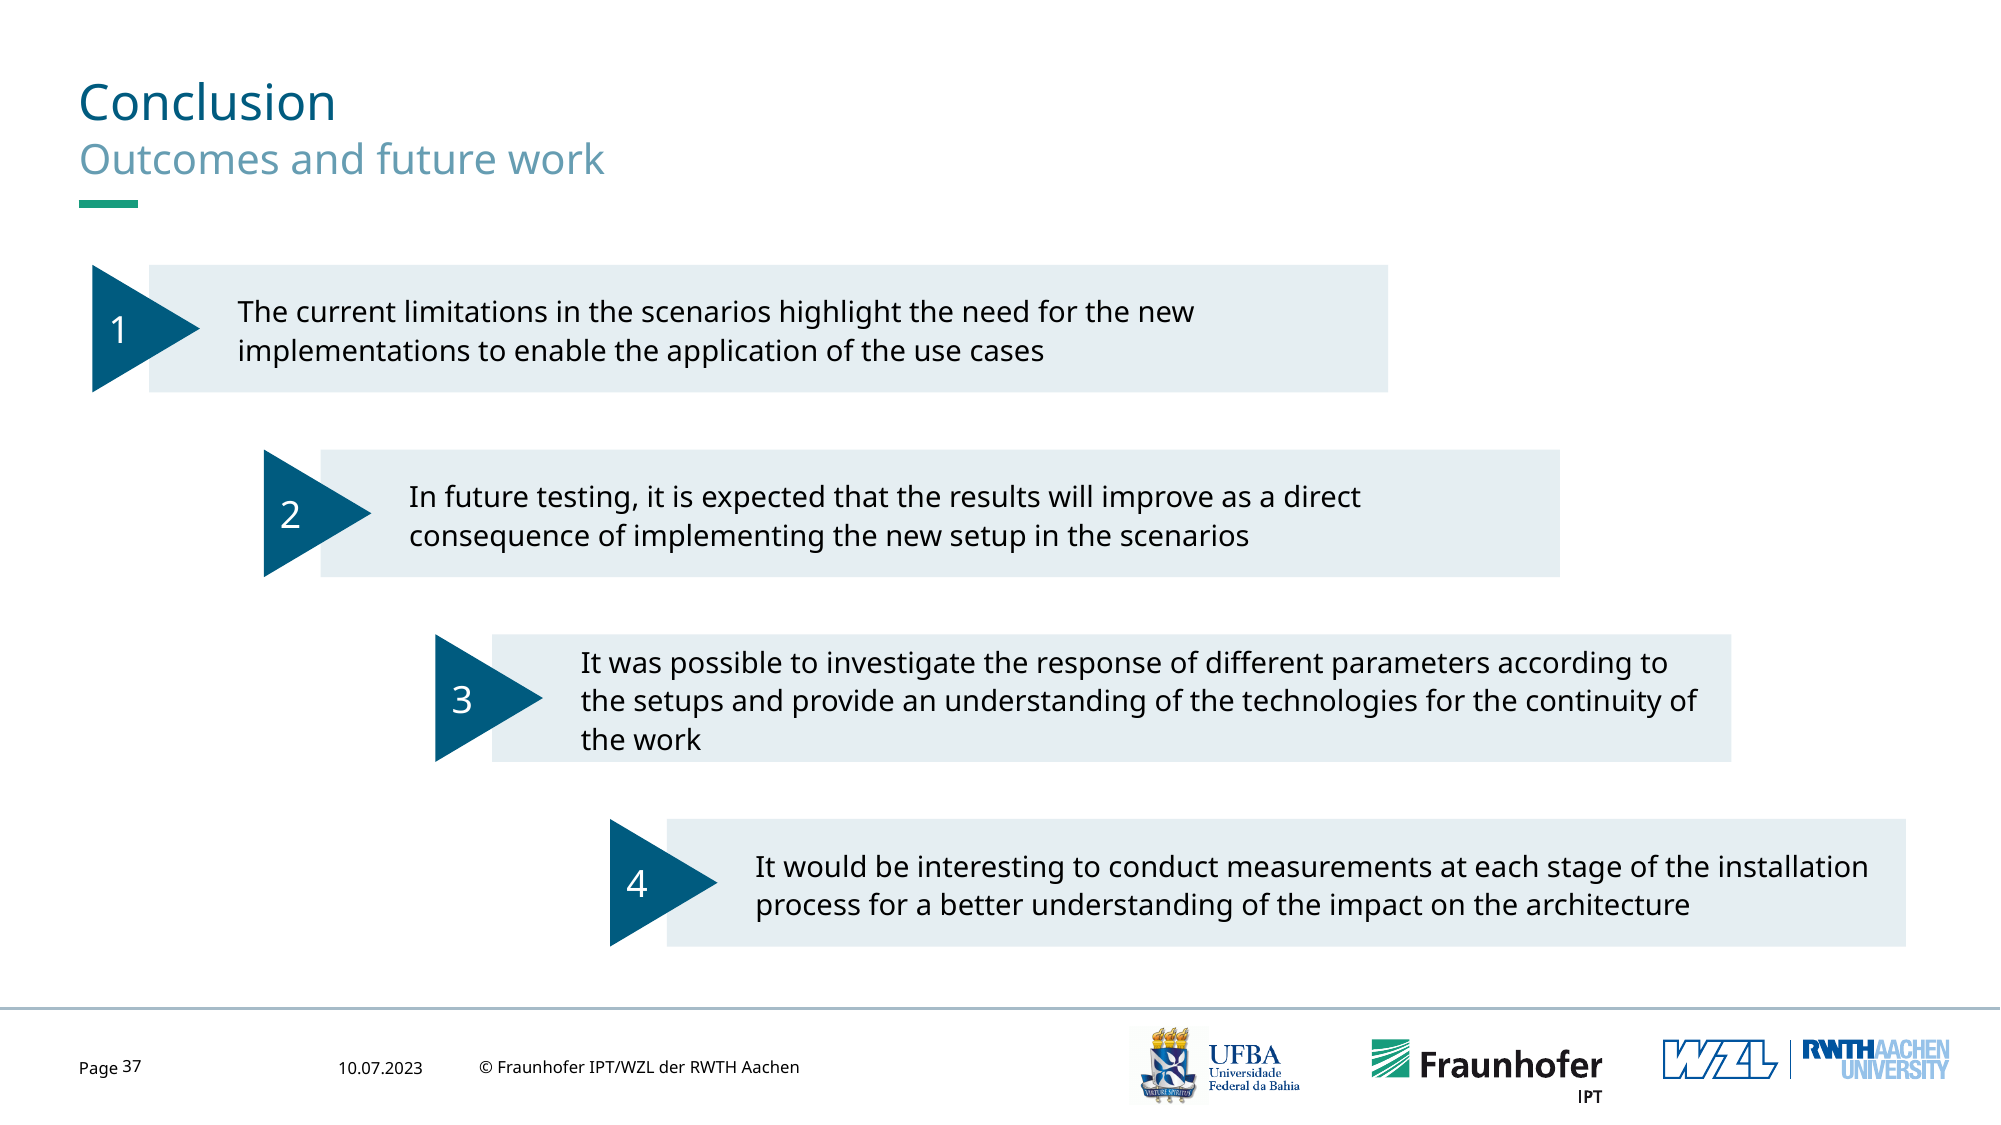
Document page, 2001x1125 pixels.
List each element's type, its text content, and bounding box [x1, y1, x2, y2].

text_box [435, 634, 1732, 762]
picture [1129, 1026, 1311, 1106]
list Outcomes and future work [78, 127, 1922, 180]
title Conclusion [78, 64, 1922, 127]
text_box © Fraunhofer IPT/WZL der RWTH Aachen [479, 1057, 964, 1078]
text_box 10.07.2023 [323, 1009, 476, 1125]
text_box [263, 449, 1560, 578]
slide_number 37 [107, 1057, 175, 1078]
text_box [610, 818, 1906, 947]
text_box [92, 264, 1389, 393]
